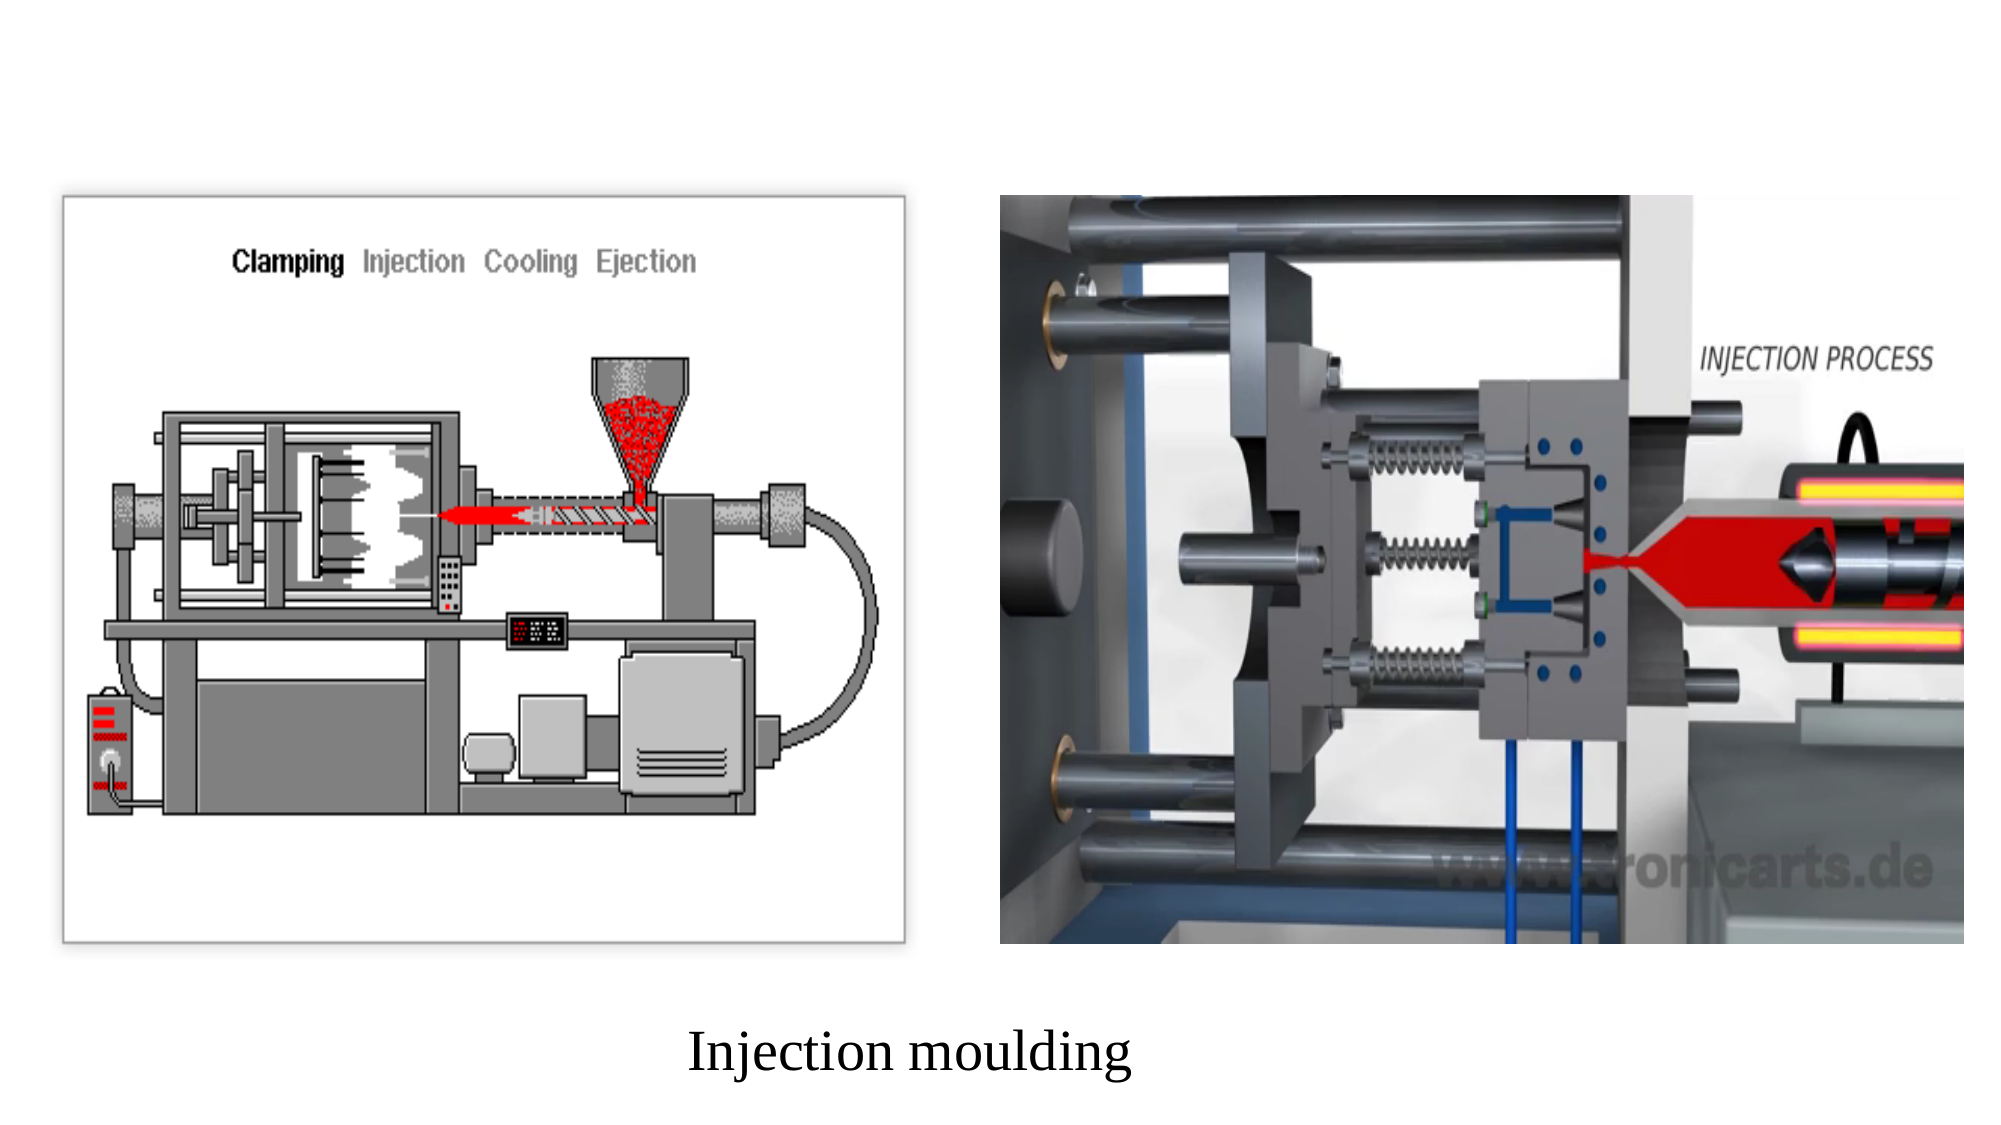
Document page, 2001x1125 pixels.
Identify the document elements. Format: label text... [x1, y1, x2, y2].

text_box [999, 194, 1965, 945]
title Injection moulding [672, 1005, 1174, 1098]
picture [44, 165, 923, 968]
